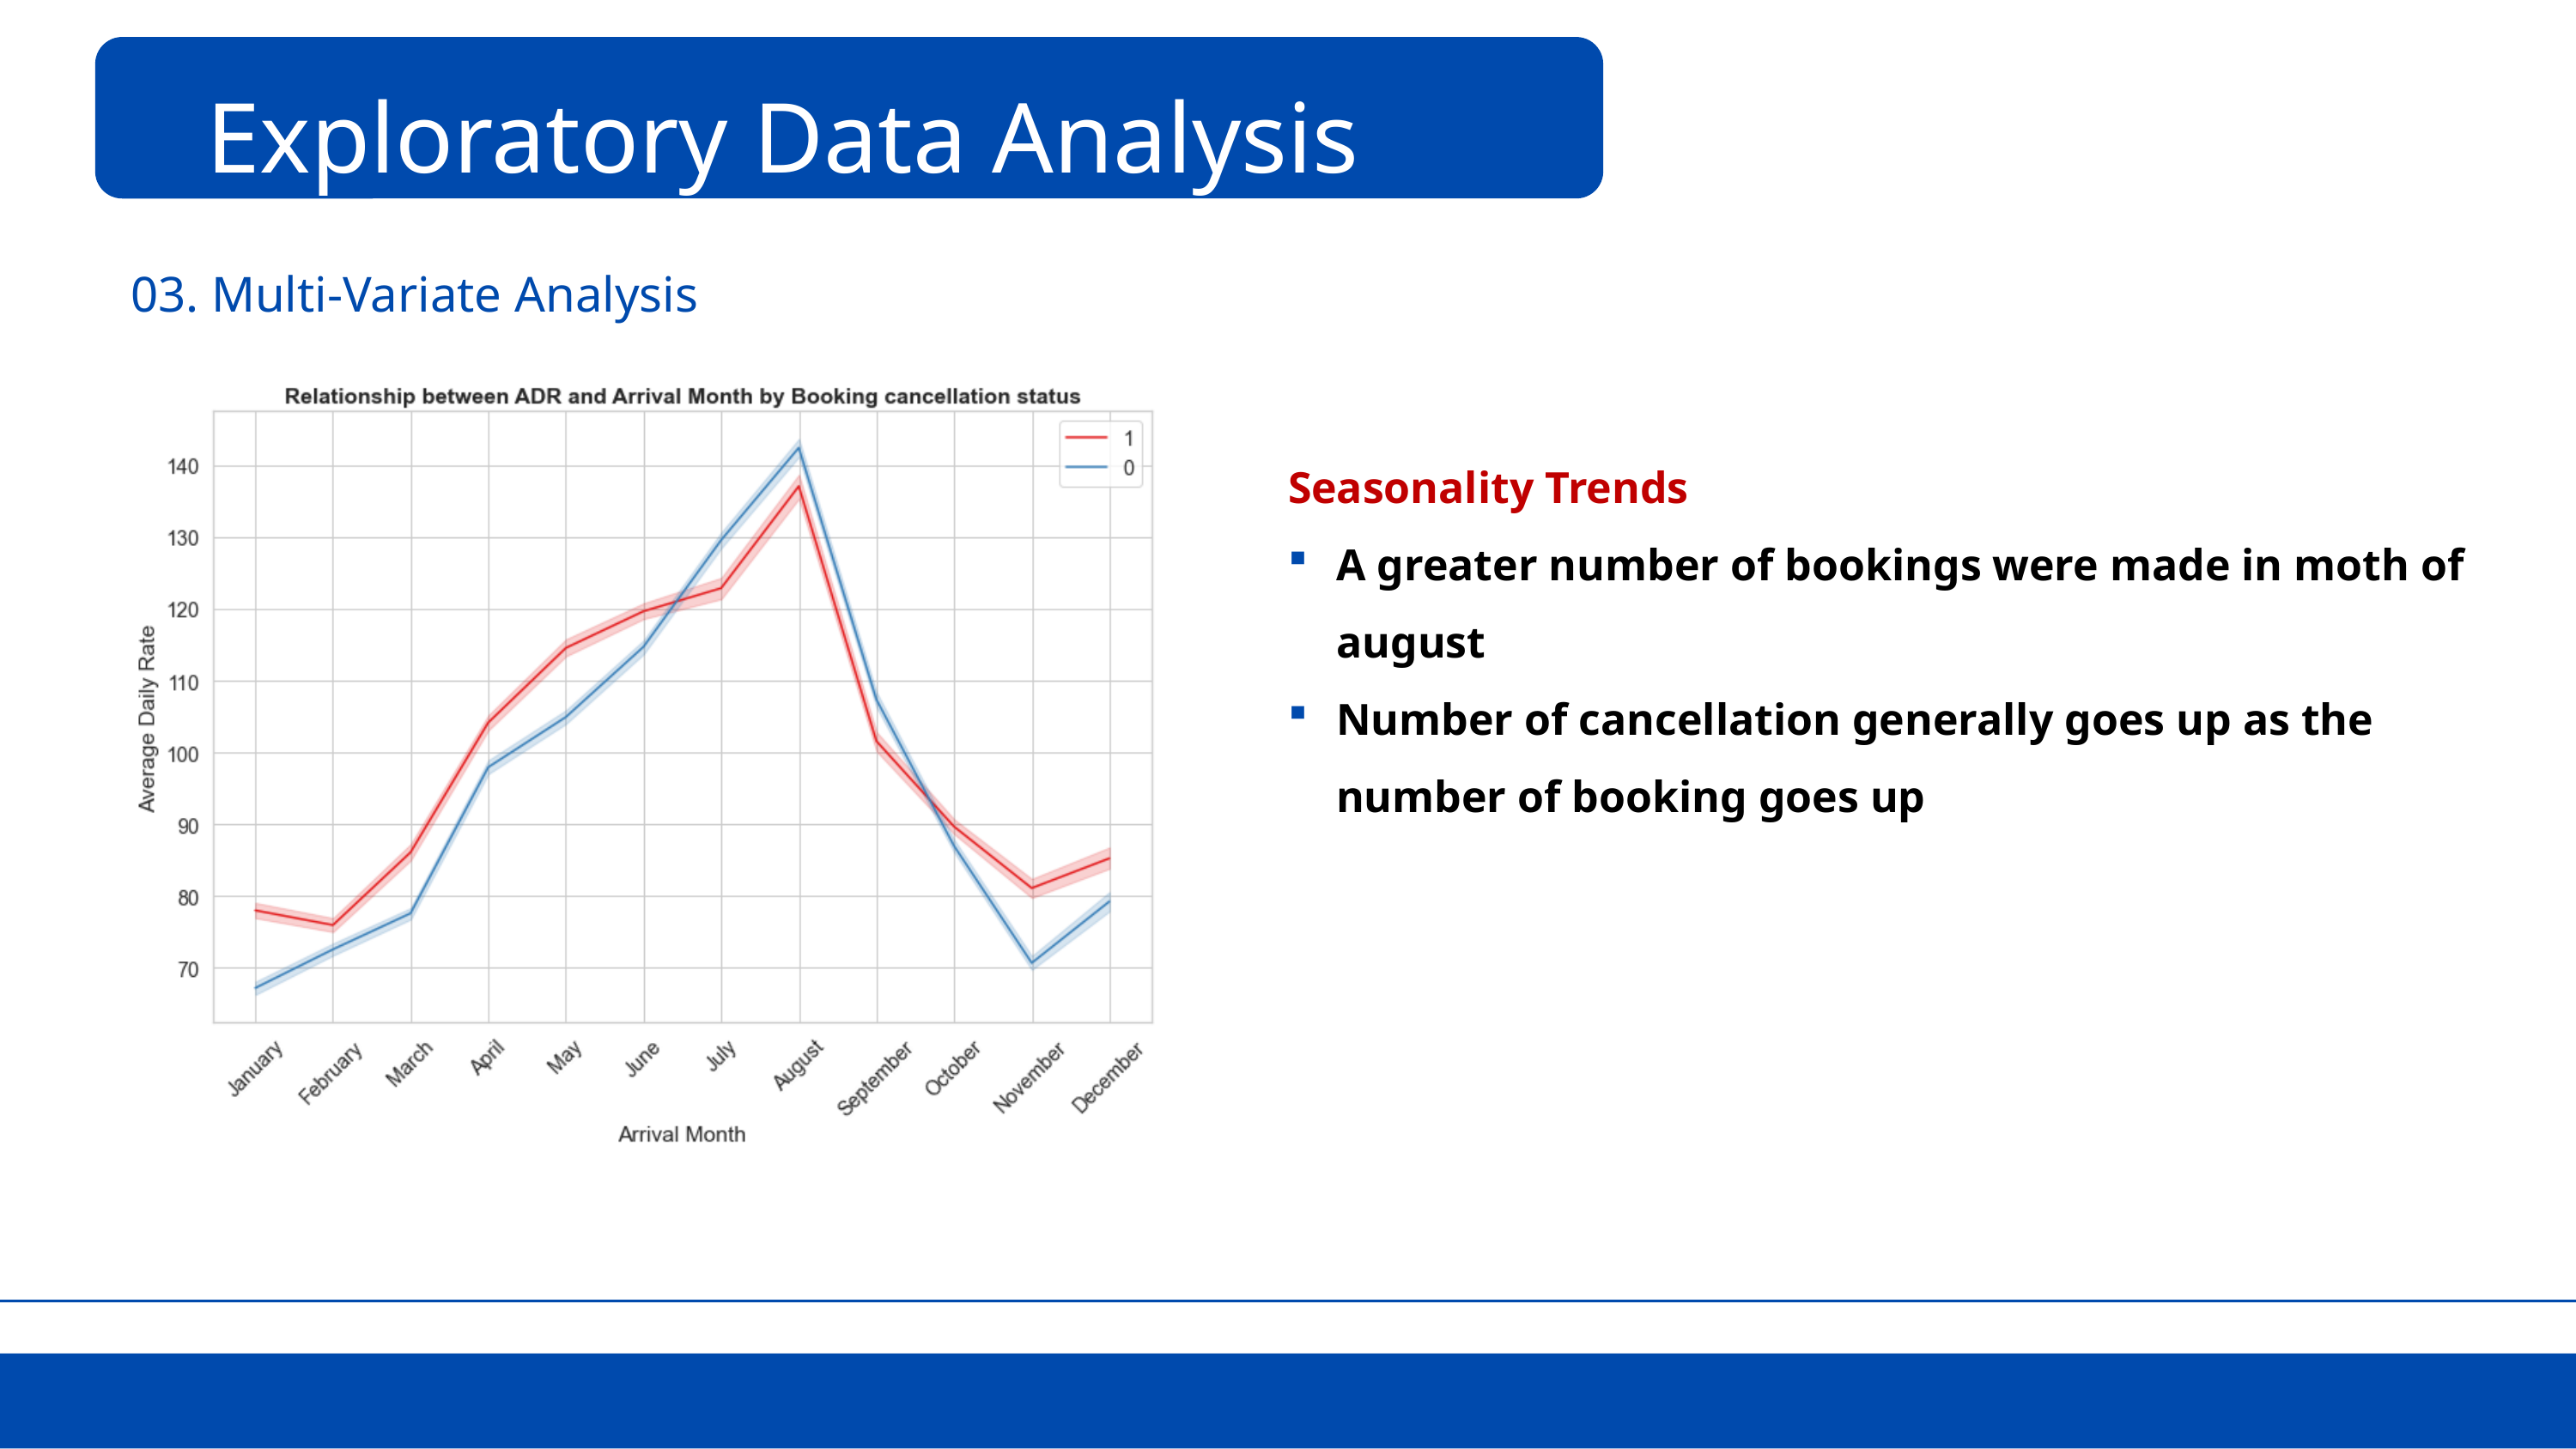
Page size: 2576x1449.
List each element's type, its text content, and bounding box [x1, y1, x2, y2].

picture [130, 379, 1162, 1155]
text_box 03. Multi-Variate Analysis [131, 264, 1016, 322]
text_box Seasonality Trends A greater number of bookings were made in moth of august Number of cancellation generally goes up as the number of booking goes up [1288, 434, 2490, 822]
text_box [94, 21, 2186, 199]
text_box [0, 1353, 2576, 1449]
